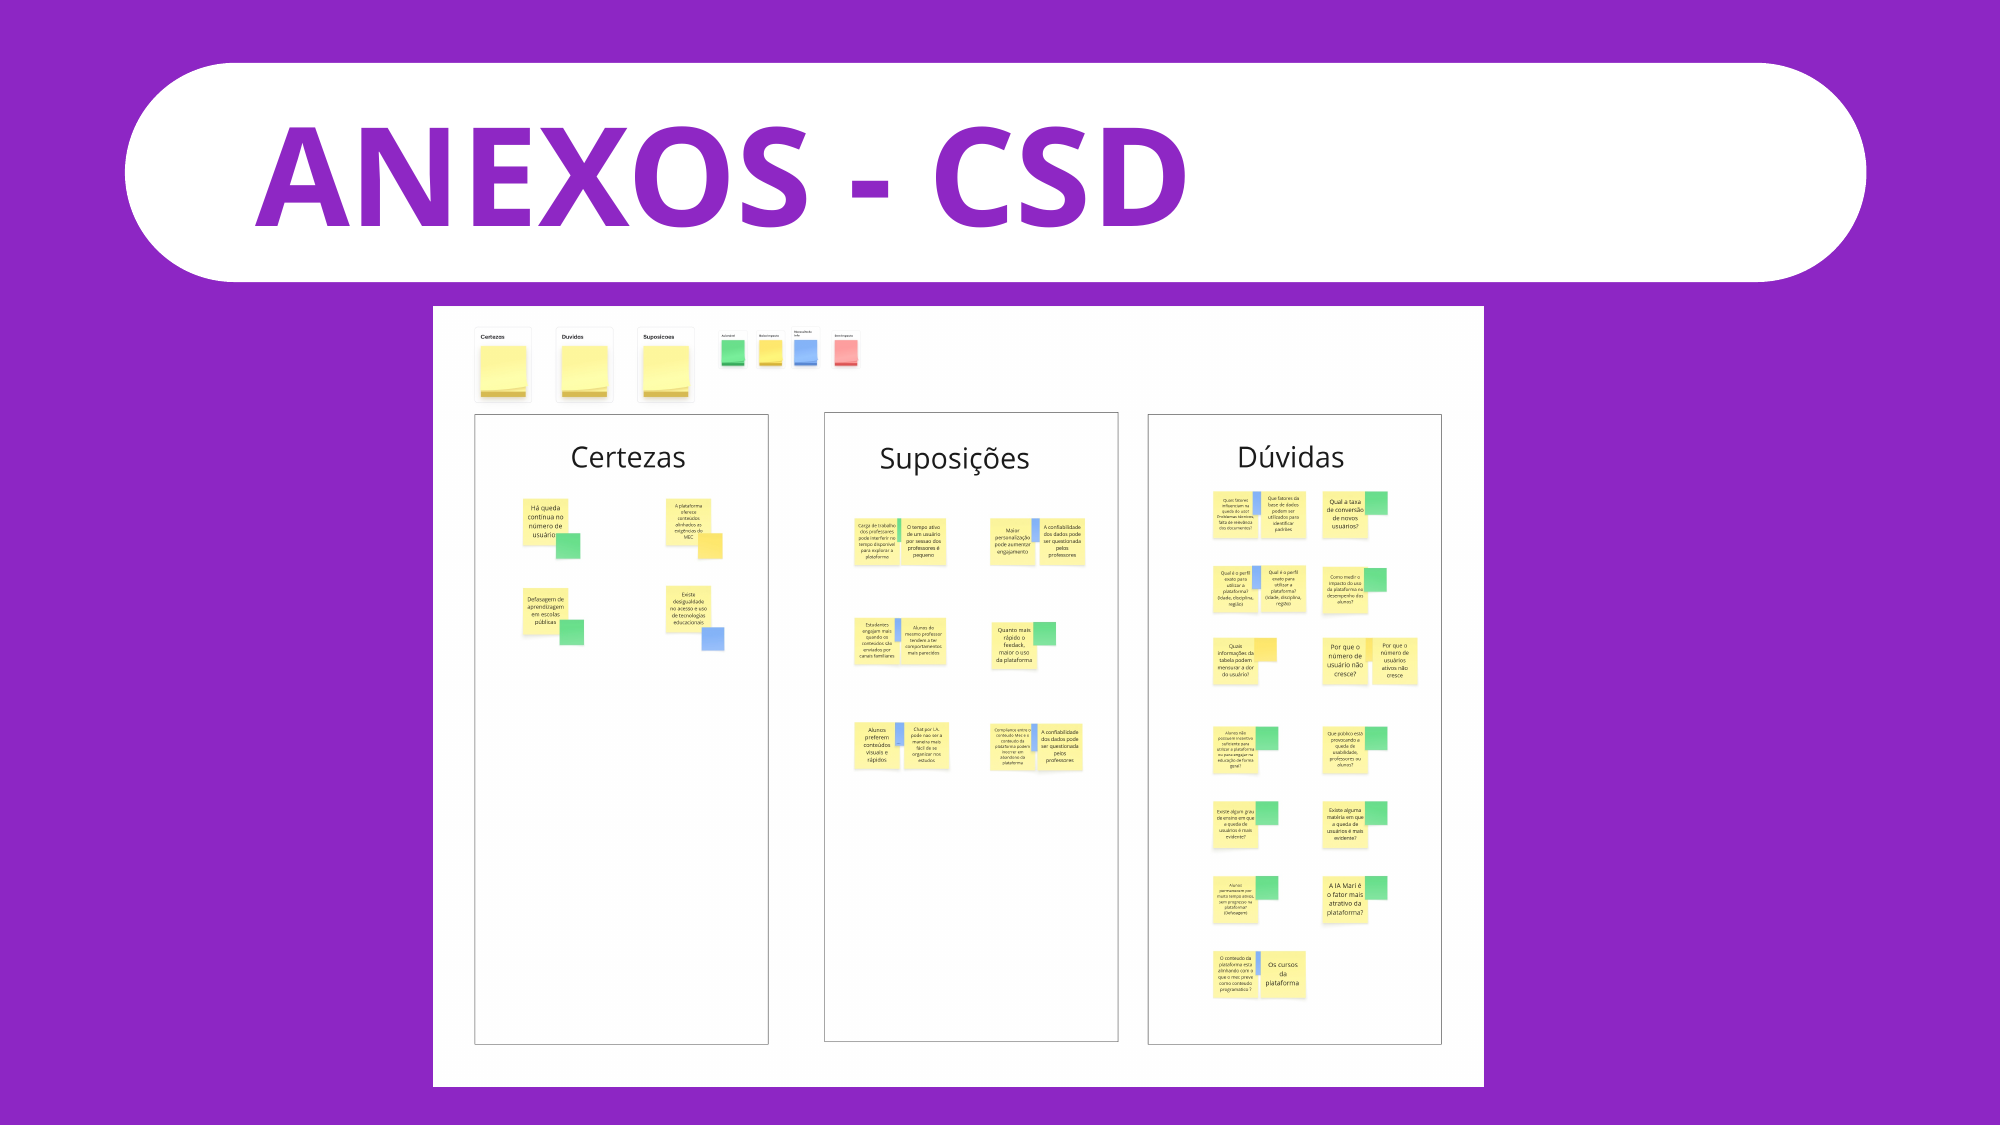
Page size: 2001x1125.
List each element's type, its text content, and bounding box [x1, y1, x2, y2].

picture [432, 306, 1484, 1088]
text_box [124, 62, 1867, 283]
text_box ANEXOS - CSD [240, 81, 1757, 262]
